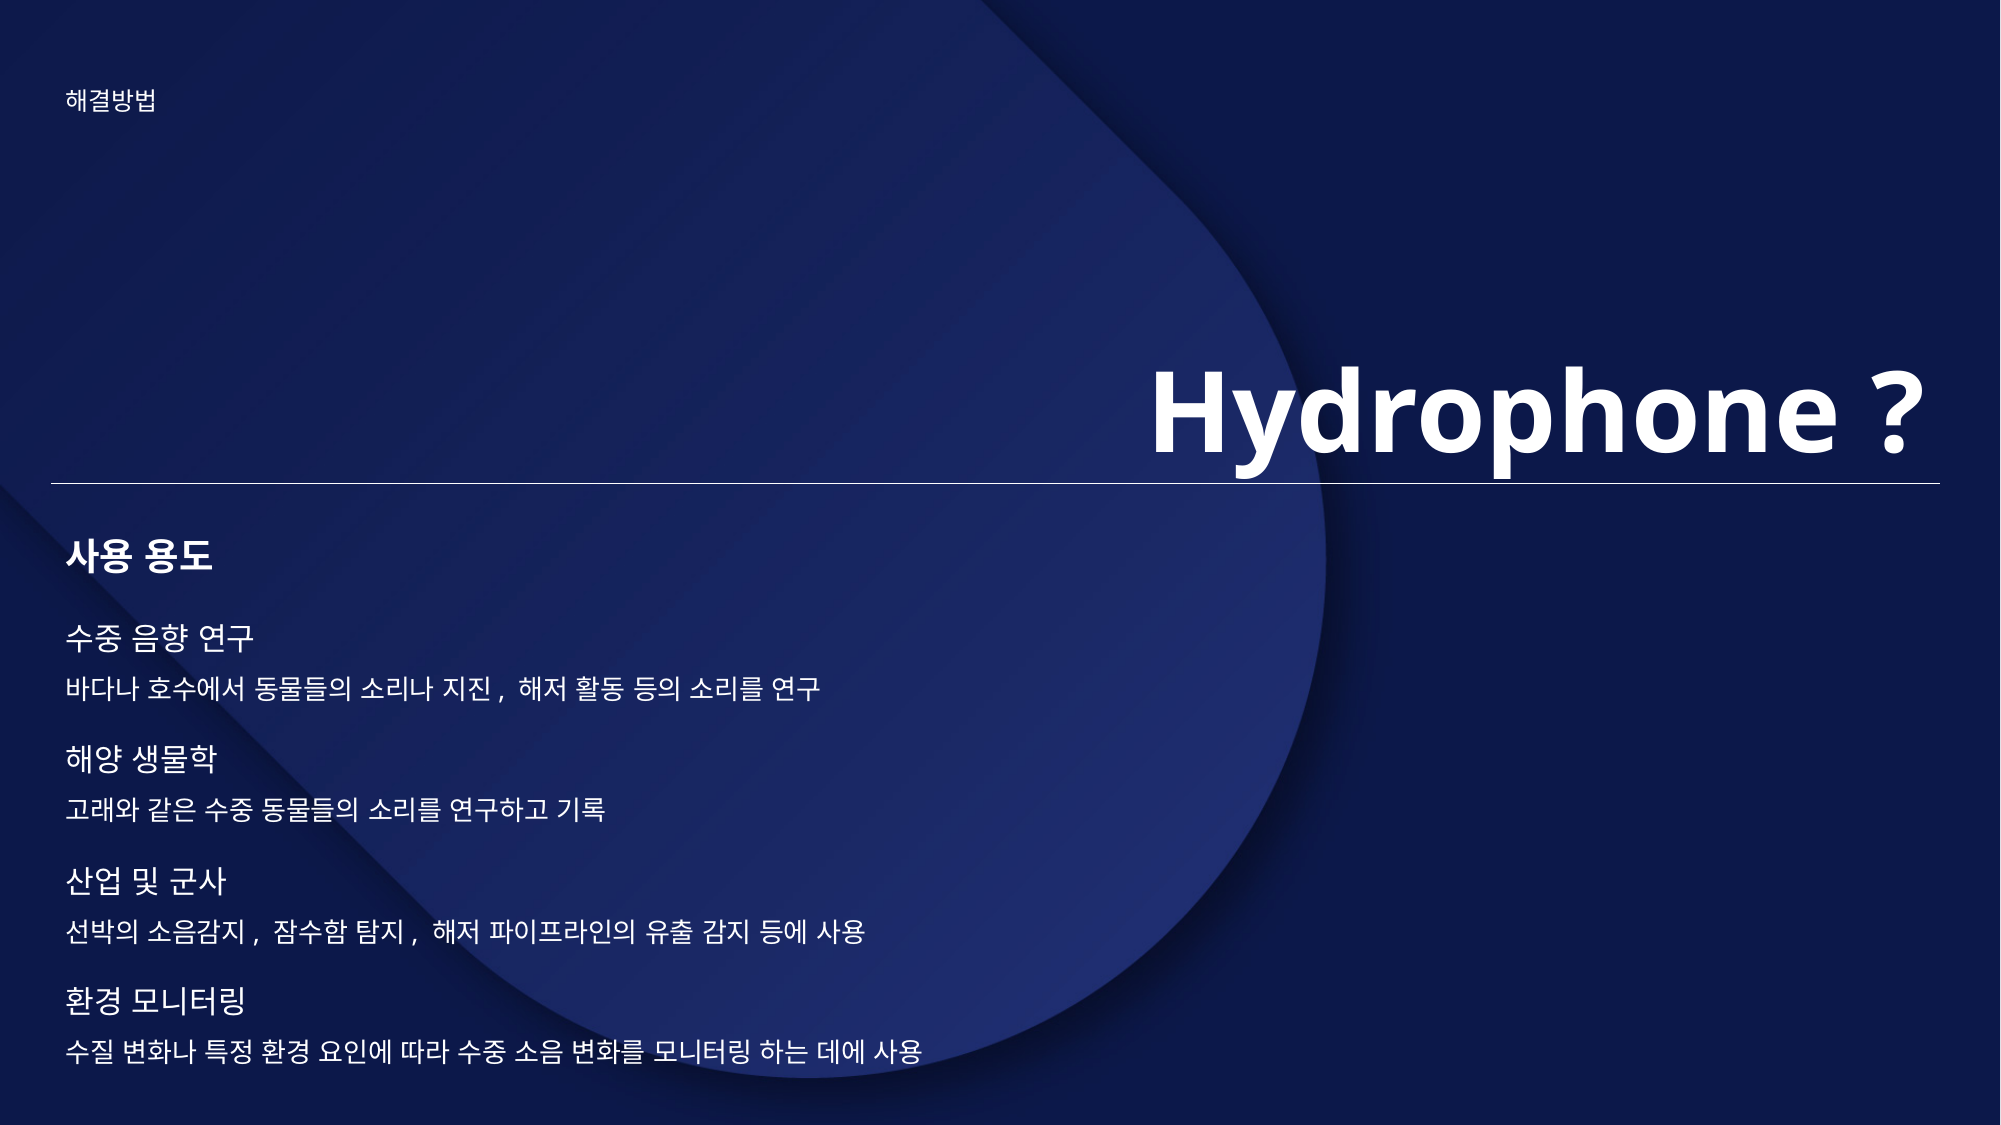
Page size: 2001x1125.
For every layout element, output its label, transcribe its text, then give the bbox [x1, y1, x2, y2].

text_box 해양 생물학 [50, 733, 1563, 786]
text_box 사용 용도 [50, 525, 248, 585]
text_box 해결방법 [50, 77, 173, 123]
text_box 선박의 소음감지, 잠수함 탐지, 해저 파이프라인의 유출 감지 등에 사용 [50, 907, 1221, 955]
text_box Hydrophone ? [1050, 332, 1940, 483]
text_box 산업 및 군사 [50, 854, 1563, 907]
text_box 고래와 같은 수중 동물들의 소리를 연구하고 기록 [50, 786, 1221, 834]
text_box 바다나 호수에서 동물들의 소리나 지진, 해저 활동 등의 소리를 연구 [50, 664, 1221, 713]
text_box 환경 모니터링 [50, 975, 1563, 1028]
text_box 수중 음향 연구 [50, 611, 1563, 665]
picture [0, 0, 2001, 1125]
text_box 수질 변화나 특정 환경 요인에 따라 수중 소음 변화를 모니터링 하는 데에 사용 [50, 1028, 1221, 1076]
